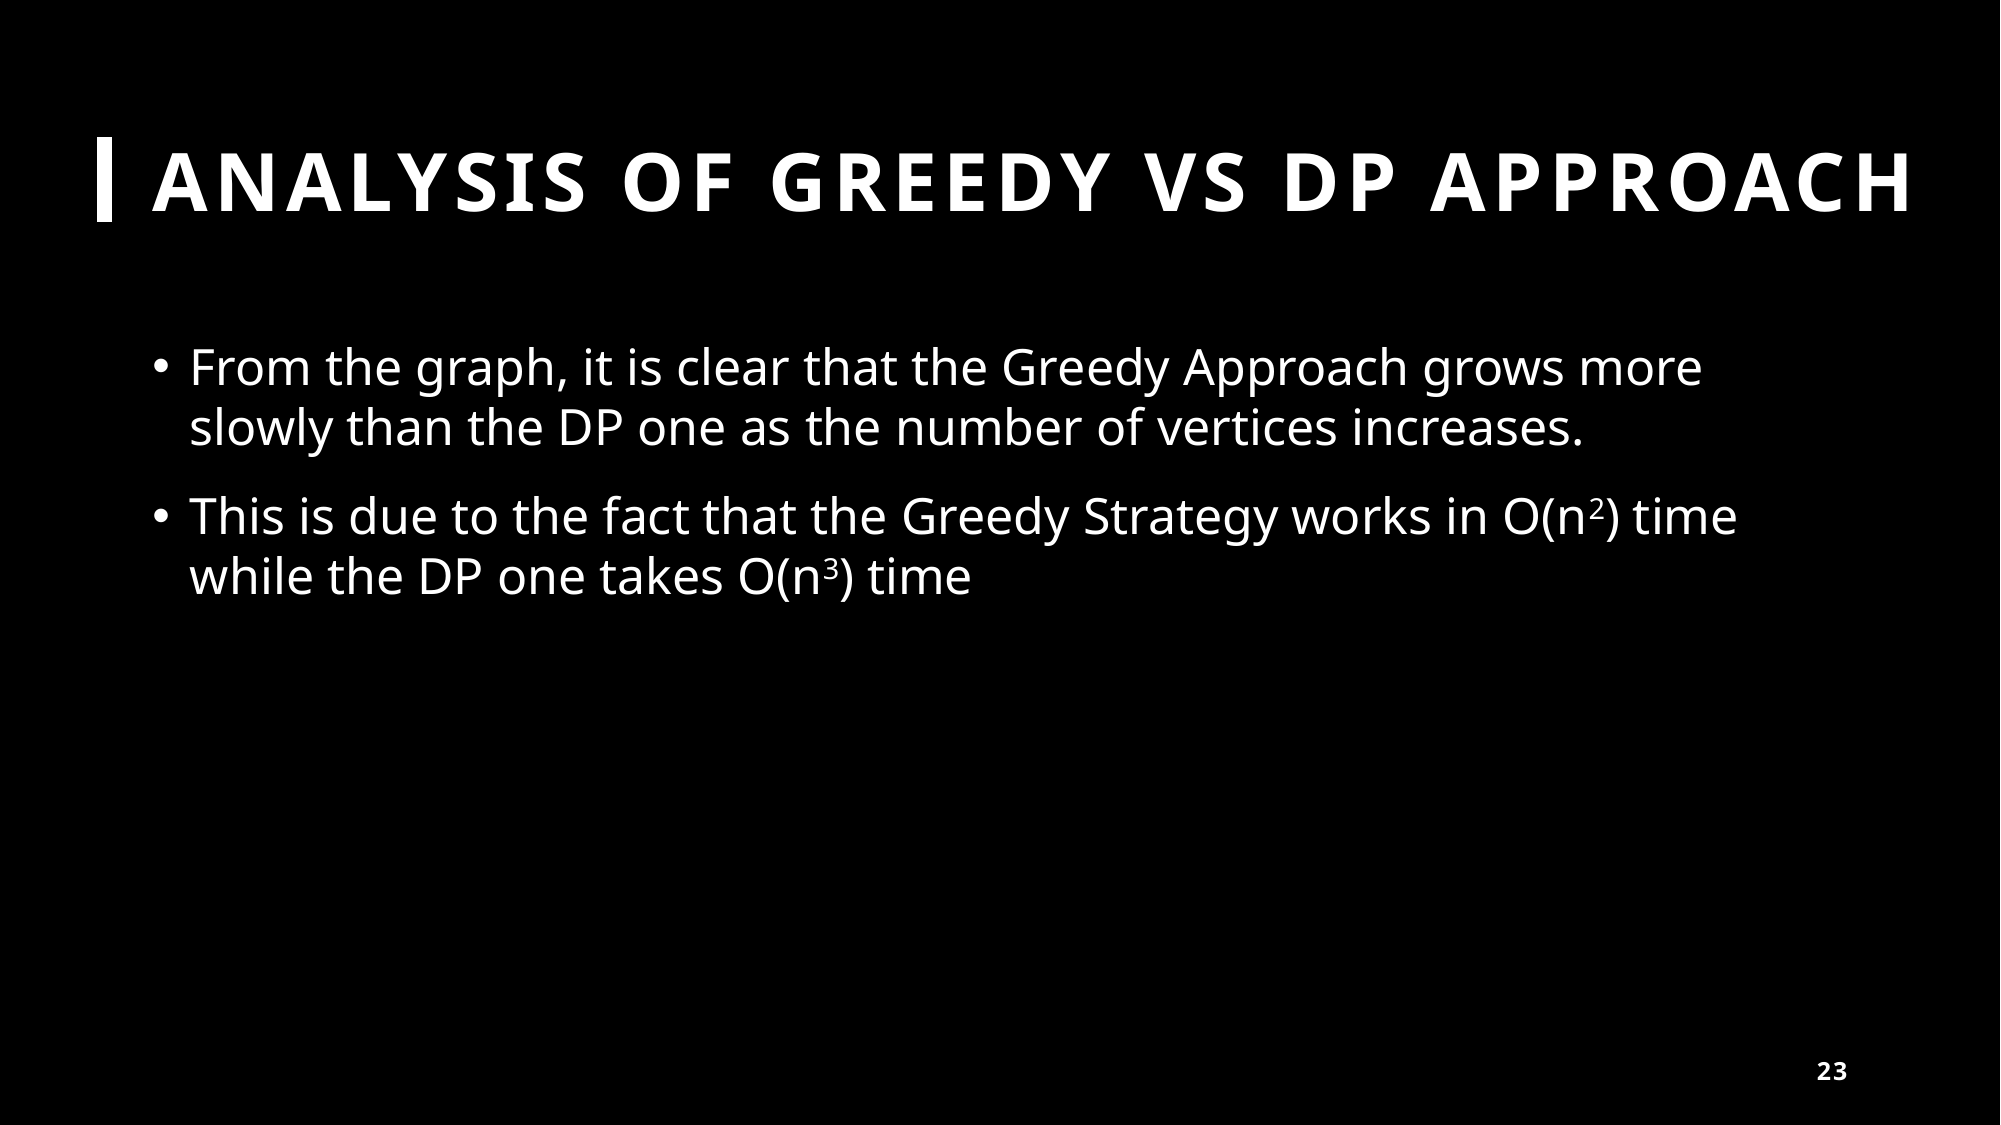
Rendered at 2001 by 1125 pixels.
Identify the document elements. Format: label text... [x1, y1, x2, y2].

list From the graph, it is clear that the Greedy Approach grows more slowly than the DP one as the number of vertices increases. This is due to the fact that the Greedy Strategy works in O(n2) time while the DP one takes O(n3) time [137, 328, 1808, 1025]
slide_number 23 [1412, 1042, 1863, 1103]
title ANALYSIS OF GREEDY VS DP APPROACH [137, 92, 1989, 278]
